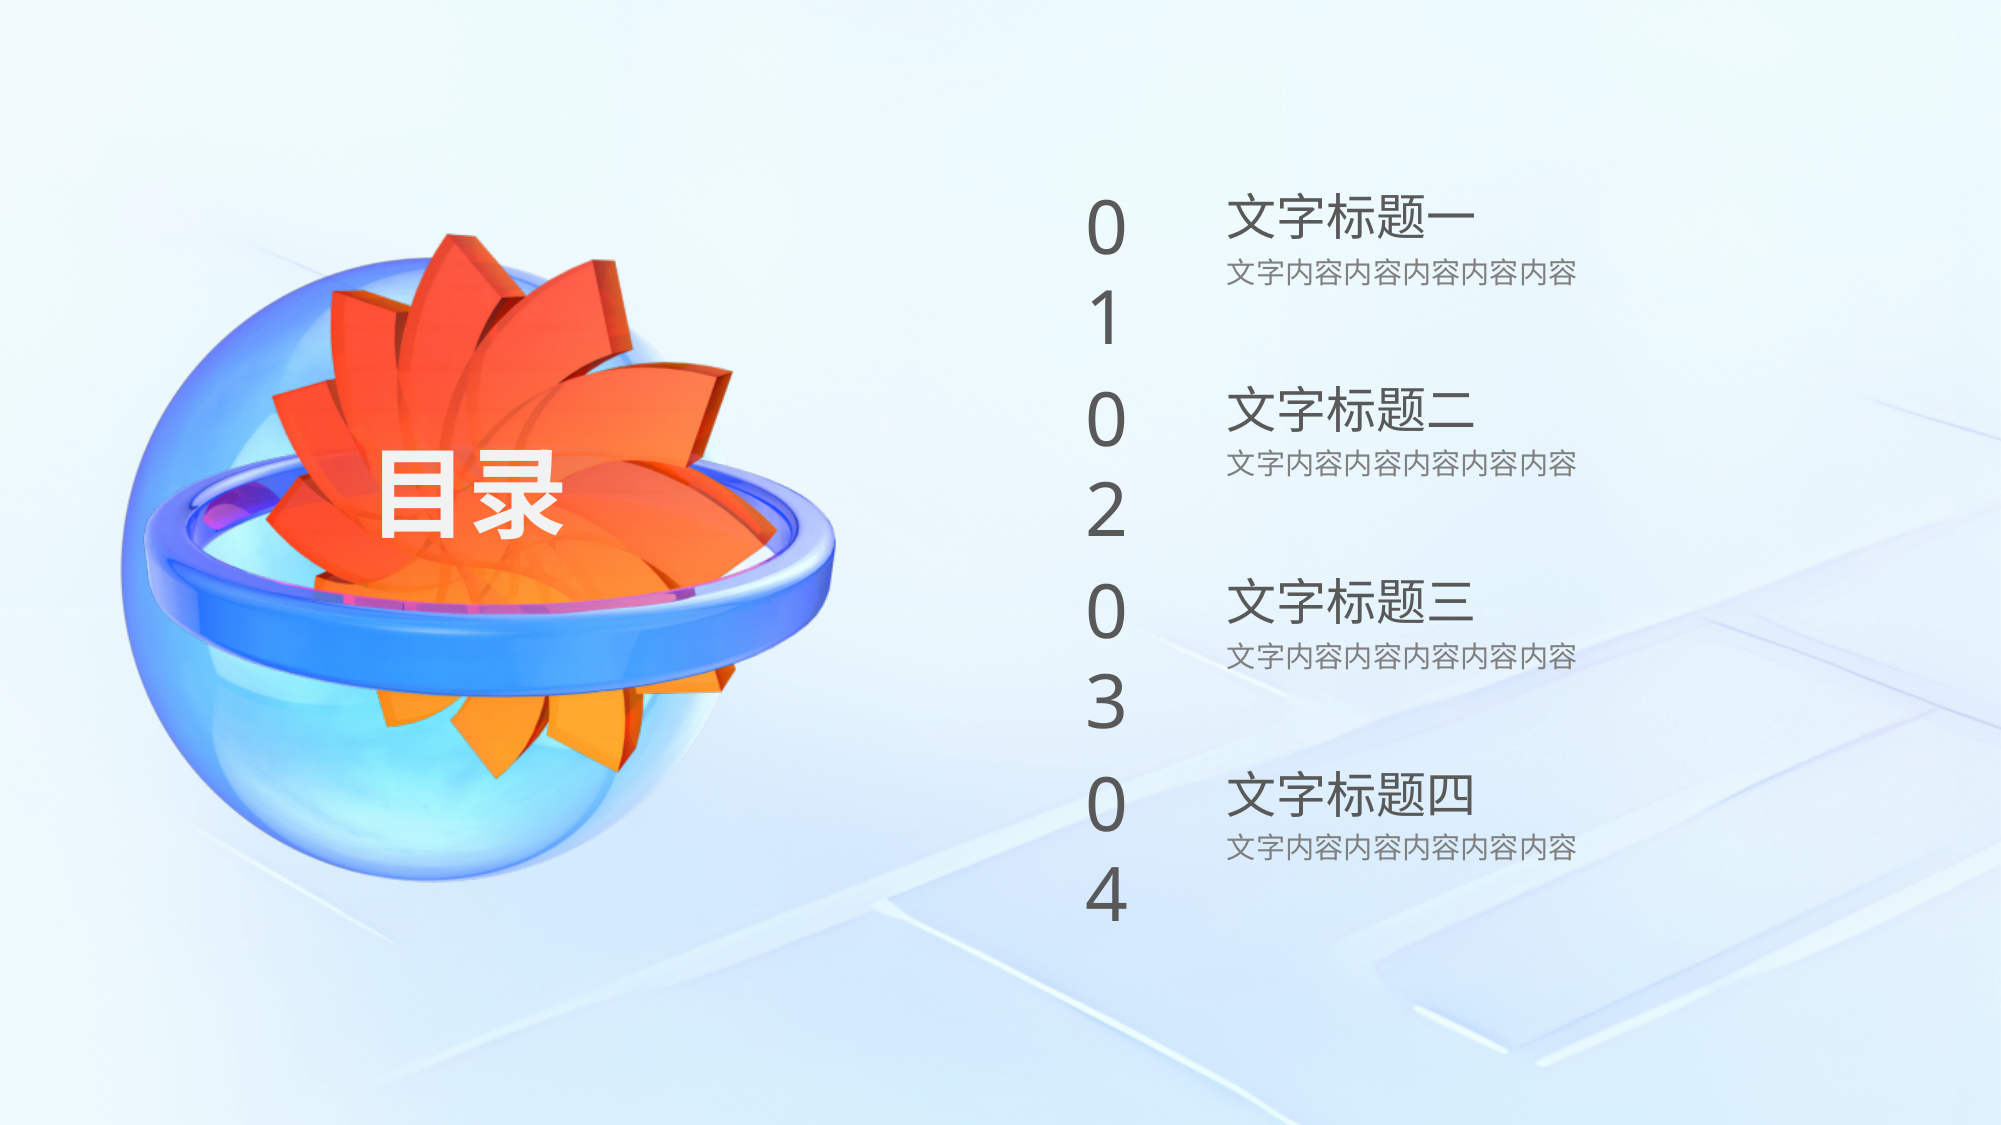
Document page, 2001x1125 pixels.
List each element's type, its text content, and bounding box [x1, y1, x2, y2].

text_box 文字标题二 [1212, 370, 1879, 438]
text_box 文字内容内容内容内容内容 [1212, 630, 1879, 681]
text_box 文字内容内容内容内容内容 [1212, 246, 1879, 297]
text_box 文字标题三 [1212, 563, 1879, 630]
text_box 文字内容内容内容内容内容 [1212, 822, 1879, 873]
picture [40, 122, 893, 975]
text_box 文字标题四 [1212, 755, 1879, 822]
text_box 文字标题一 [1212, 178, 1879, 246]
text_box 文字内容内容内容内容内容 [1212, 438, 1879, 489]
